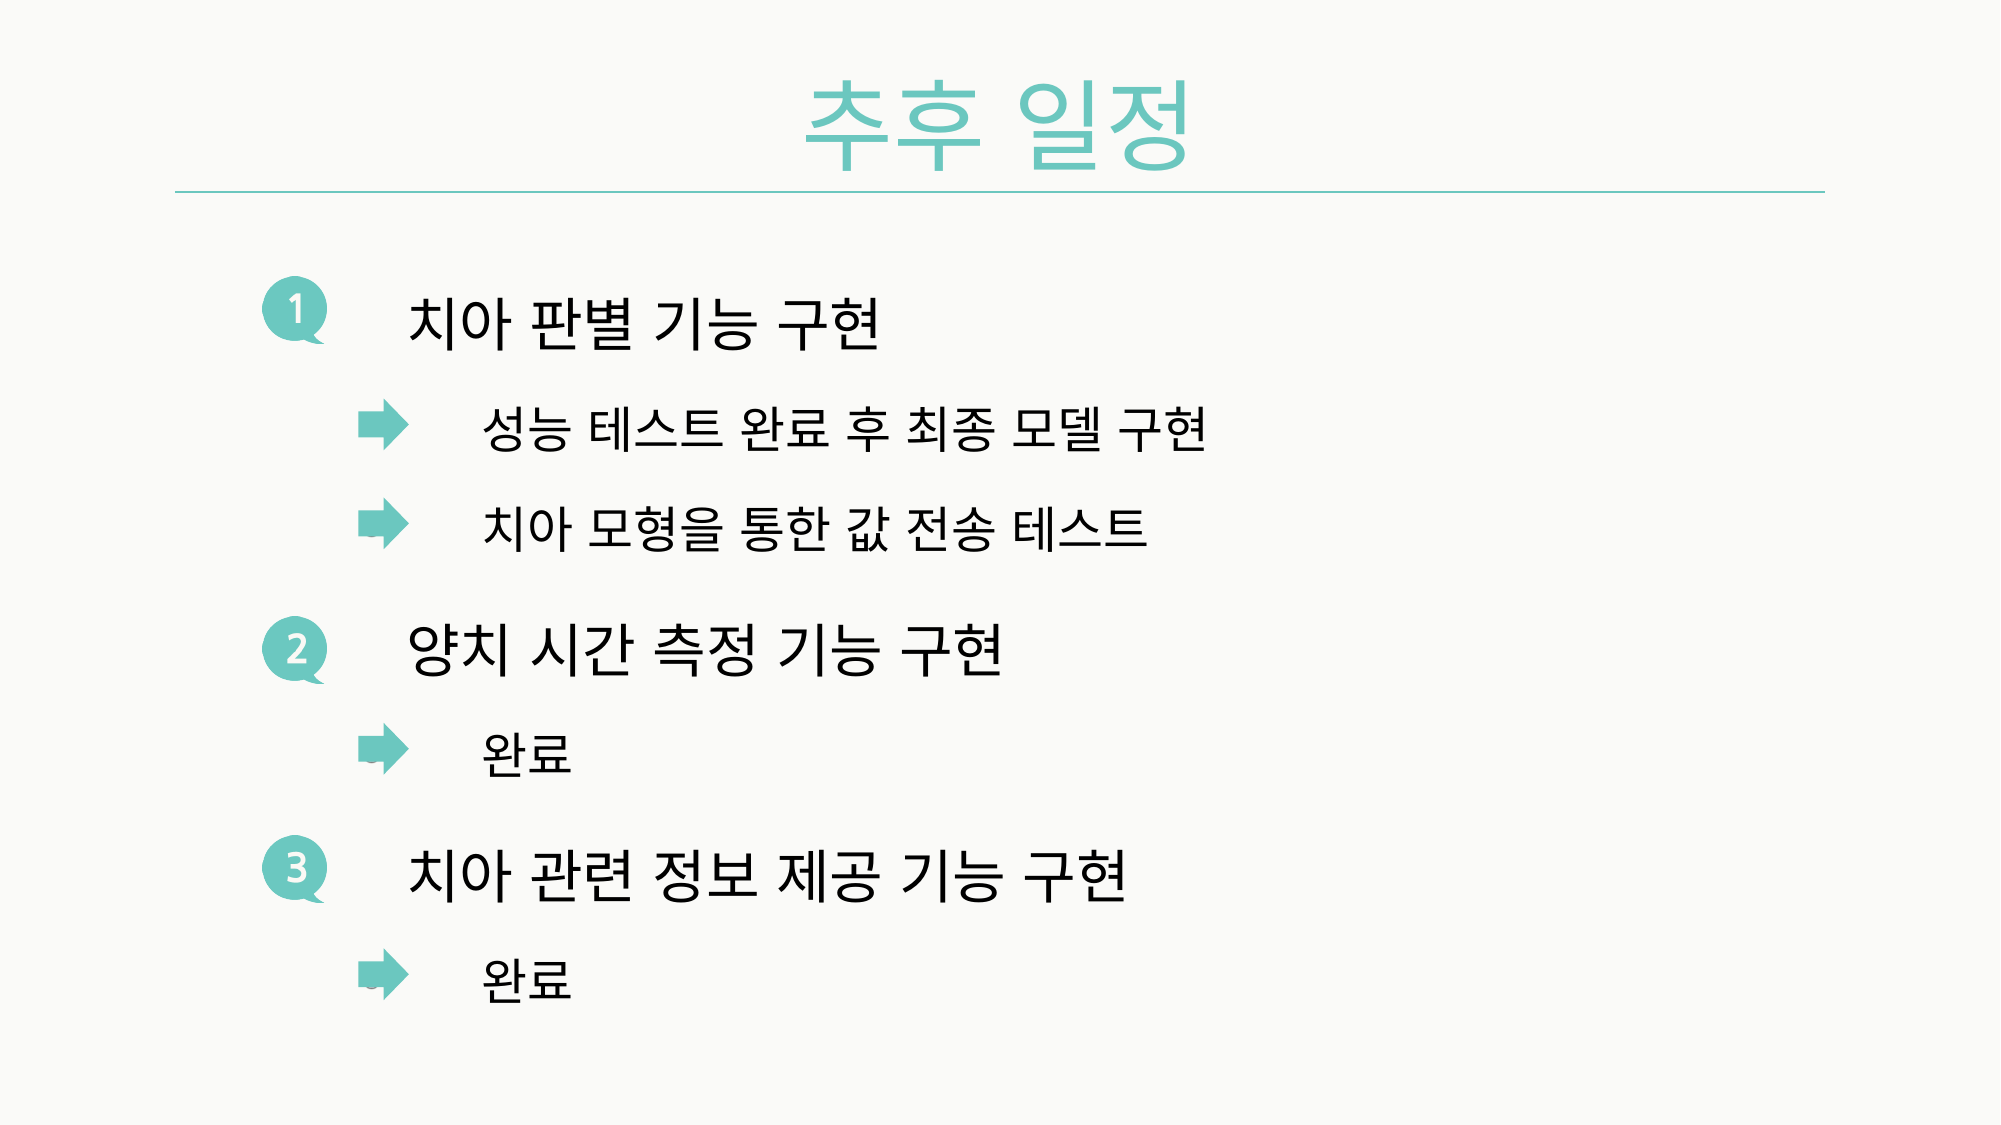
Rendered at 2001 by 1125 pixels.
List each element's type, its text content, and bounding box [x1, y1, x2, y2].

picture [262, 616, 327, 684]
text_box [357, 396, 411, 453]
text_box [357, 494, 411, 552]
text_box 추후 일정 [787, 56, 1213, 191]
text_box 치아 판별 기능 구현 성능 테스트 완료 후 최종 모델 구현 치아 모형을 통한 값 전송 테스트 양치 시간 측정 기능 구현 완료 치아 관련 정보 제공 기능 구현 완료 [272, 245, 1775, 1055]
picture [262, 835, 327, 903]
text_box [357, 945, 411, 1003]
picture [262, 276, 327, 344]
text_box [357, 720, 411, 778]
